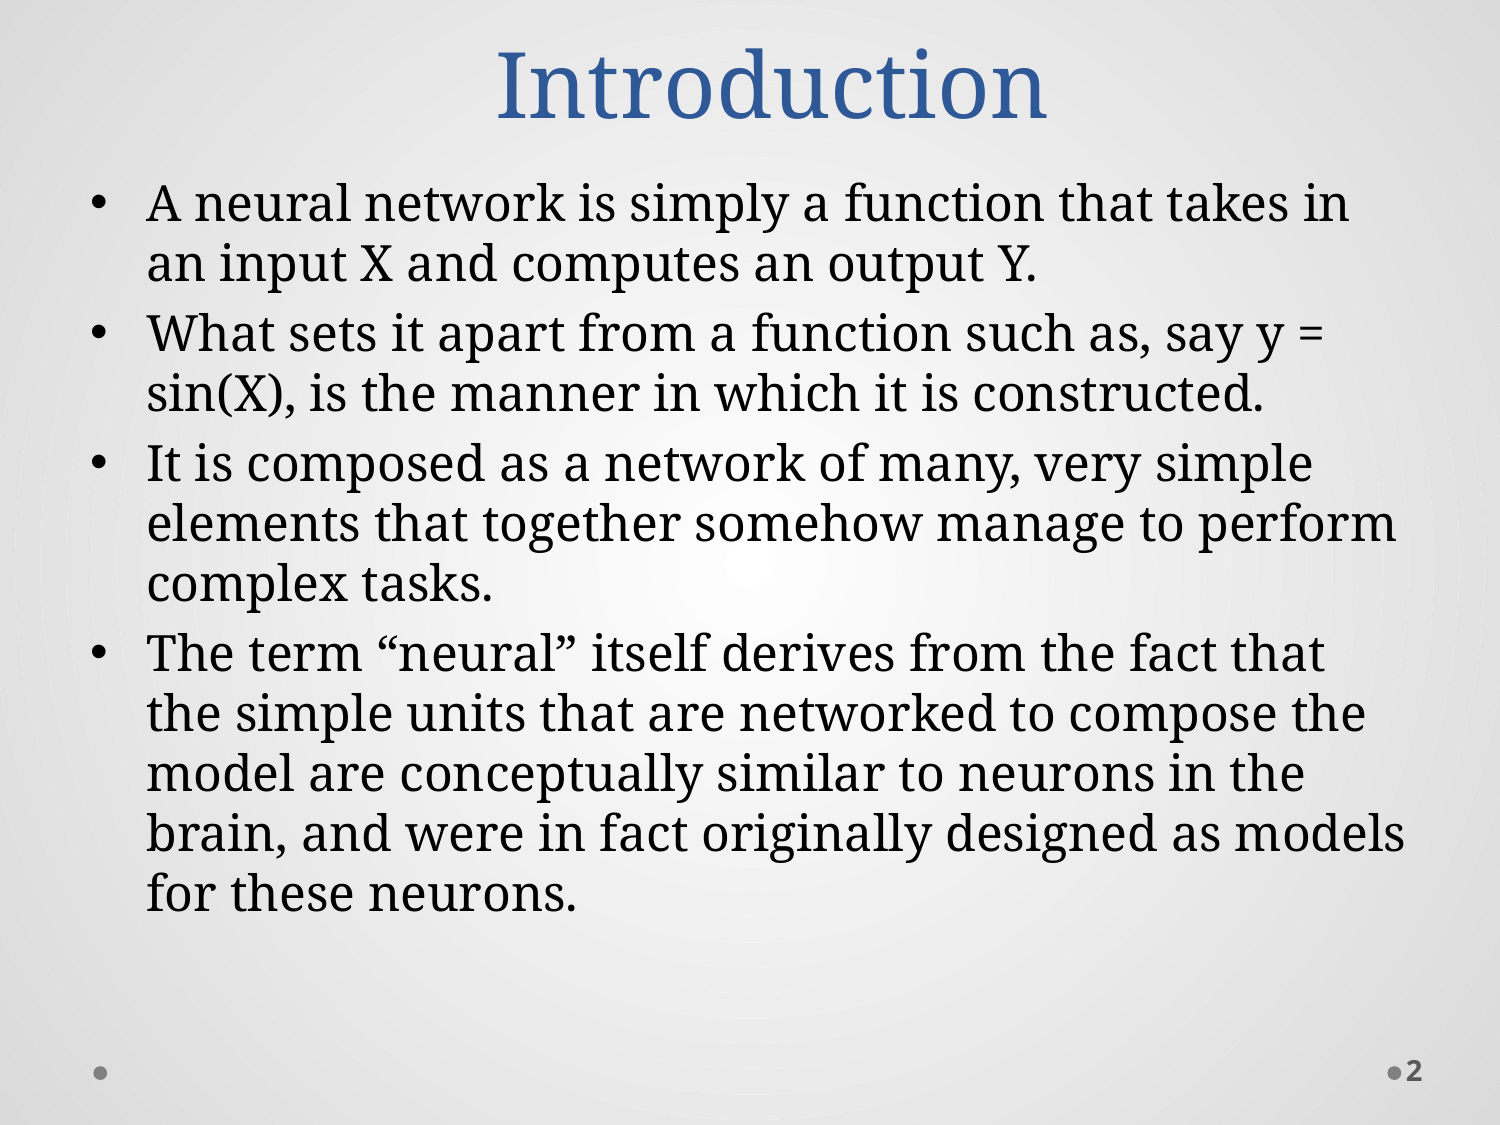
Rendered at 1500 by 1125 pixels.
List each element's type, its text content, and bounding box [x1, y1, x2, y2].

list A neural network is simply a function that takes in an input X and computes an output Y. What sets it apart from a function such as, say y = sin(X), is the manner in which it is constructed. It is composed as a network of many, very simple elements that together somehow manage to perform complex tasks. The term “neural” itself derives from the fact that the simple units that are networked to compose the model are conceptually similar to neurons in the brain, and were in fact originally designed as models for these neurons. [75, 164, 1425, 907]
title Introduction [97, 15, 1448, 145]
slide_number 2 [1401, 1042, 1494, 1103]
